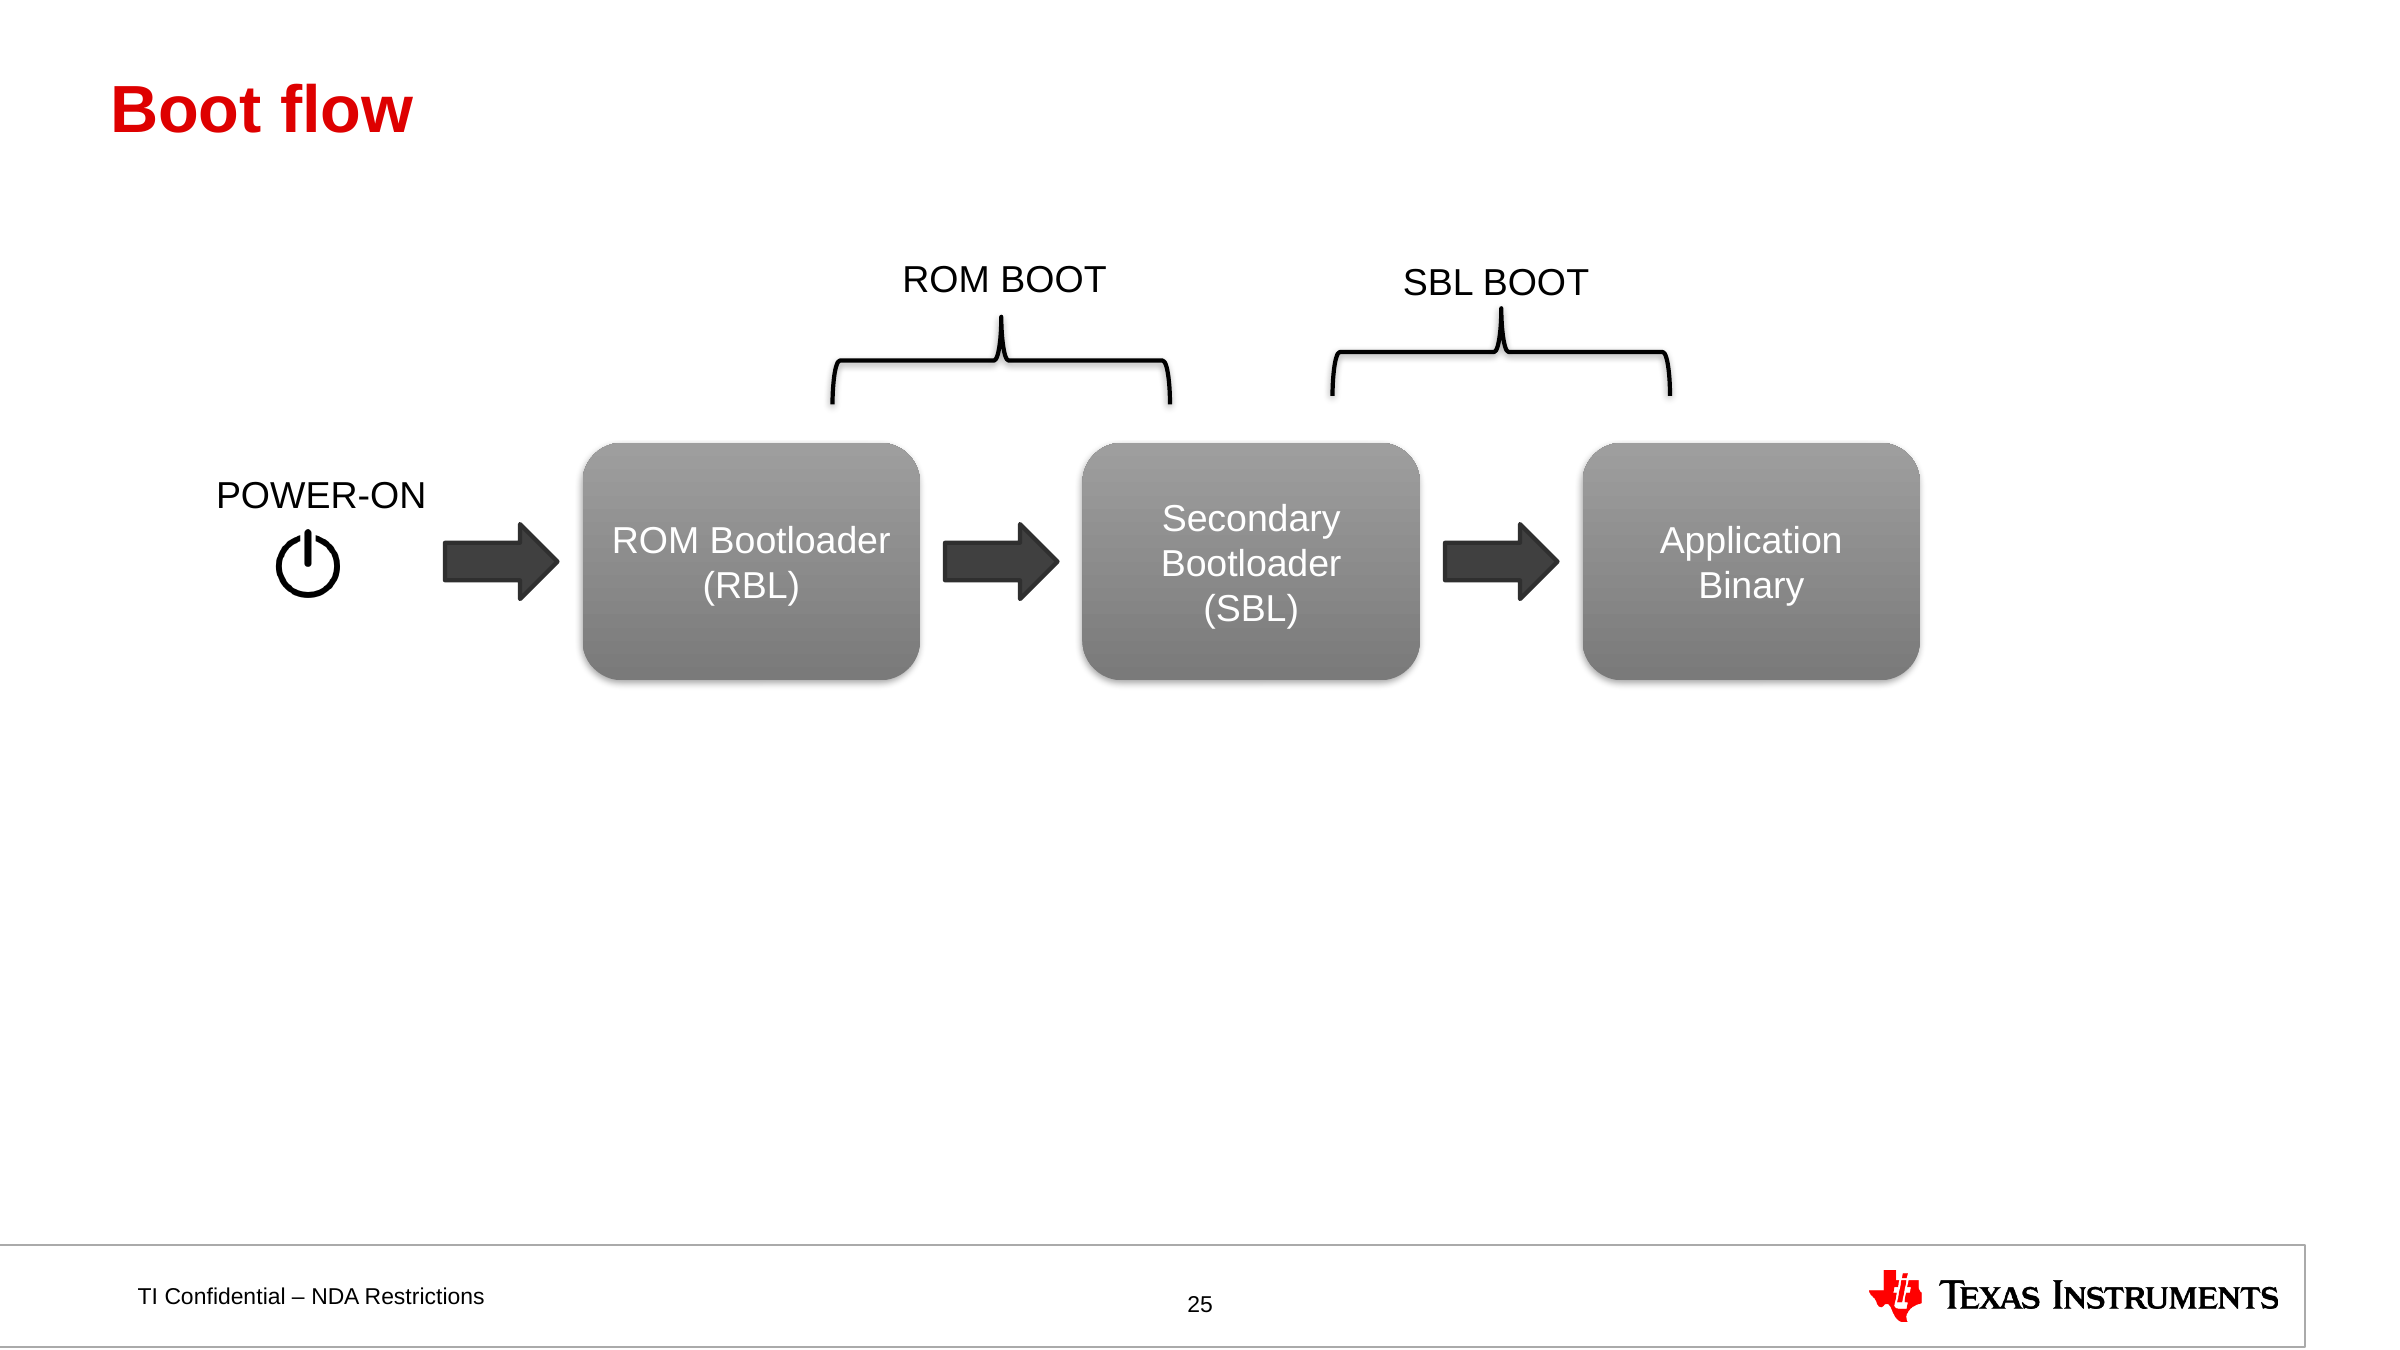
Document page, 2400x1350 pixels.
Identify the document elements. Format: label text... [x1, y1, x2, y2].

slide_number 25 [919, 1279, 1481, 1321]
text_box ROM Bootloader (RBL) [582, 442, 921, 681]
text_box [830, 314, 1173, 405]
text_box [1330, 311, 1673, 396]
text_box SBL BOOT [1388, 250, 1615, 311]
text_box Application Binary [1582, 442, 1921, 681]
title Boot flow [89, 44, 2191, 181]
text_box Secondary Bootloader (SBL) [1082, 442, 1420, 681]
text_box [442, 522, 560, 601]
picture [237, 492, 377, 631]
text_box [1442, 522, 1560, 601]
text_box ROM BOOT [887, 247, 1131, 308]
text_box POWER-ON [201, 463, 489, 524]
text_box [942, 522, 1060, 601]
picture [1869, 1270, 2278, 1322]
